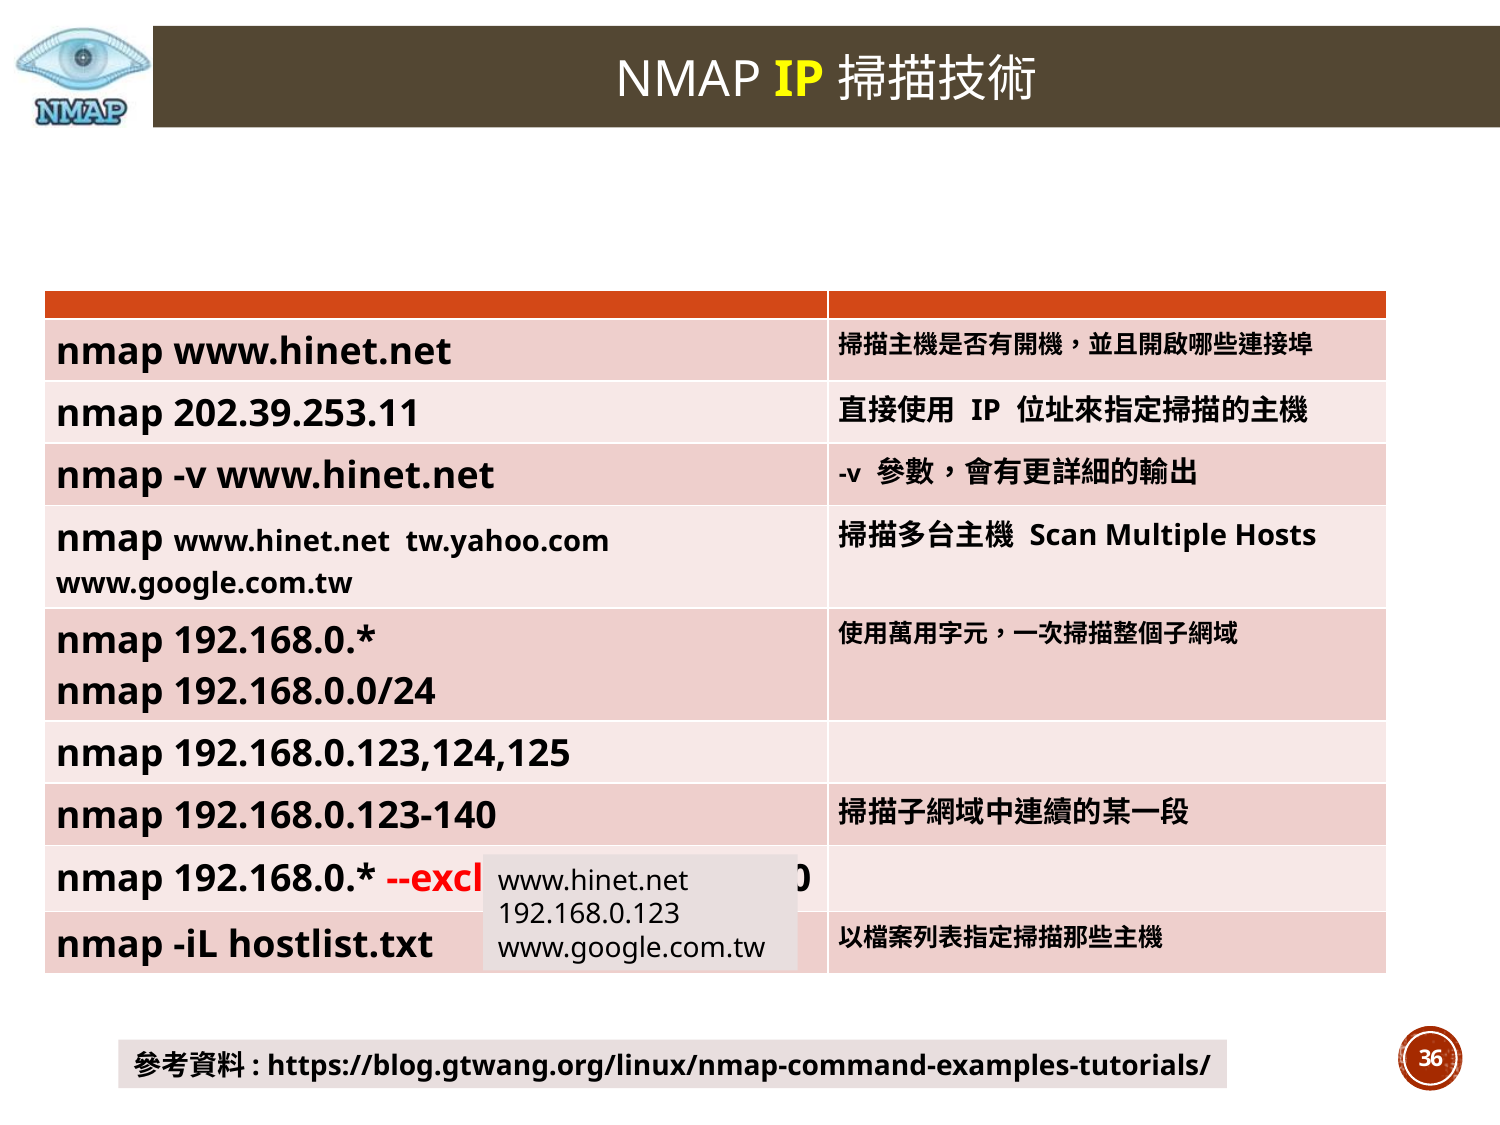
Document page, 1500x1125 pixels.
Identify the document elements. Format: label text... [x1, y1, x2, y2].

table_cell 直接使用 IP 位址來指定掃描的主機 [829, 382, 1386, 442]
table_cell [829, 722, 1386, 782]
table_cell 使用萬用字元，一次掃描整個子網域 [829, 609, 1386, 720]
table_cell nmap 192.168.0.* nmap 192.168.0.0/24 [45, 609, 827, 720]
table_cell nmap 192.168.0.* --exclude 192.168.0.100 [45, 846, 827, 911]
table_cell 掃描多台主機 Scan Multiple Hosts [829, 506, 1386, 607]
text_box 參考資料: https://blog.gtwang.org/linux/nmap-command-examples-tutorials/ [118, 1039, 1227, 1089]
table_cell [829, 846, 1386, 911]
table_cell 以檔案列表指定掃描那些主機 [829, 912, 1386, 973]
table_cell nmap -v www.hinet.net [45, 444, 827, 505]
text_box NMAP IP掃描技術 [153, 25, 1500, 128]
table_header [45, 291, 827, 318]
table_cell 掃描子網域中連續的某一段 [829, 784, 1386, 845]
table_cell nmap 192.168.0.123,124,125 [45, 722, 827, 782]
slide_number 36 [1391, 1028, 1471, 1089]
table_cell nmap www.hinet.net tw.yahoo.com www.google.com.tw [45, 506, 827, 607]
table_cell nmap 192.168.0.123-140 [45, 784, 827, 845]
table_cell nmap www.hinet.net [45, 320, 827, 380]
table_cell -v 參數，會有更詳細的輸出 [829, 444, 1386, 505]
text_box www.hinet.net 192.168.0.123 www.google.com.tw [483, 854, 798, 971]
table_cell nmap 202.39.253.11 [45, 382, 827, 442]
table_cell 掃描主機是否有開機，並且開啟哪些連接埠 [829, 320, 1386, 380]
picture [13, 22, 154, 128]
table_header [829, 291, 1386, 318]
table_cell nmap -iL hostlist.txt [45, 912, 827, 973]
